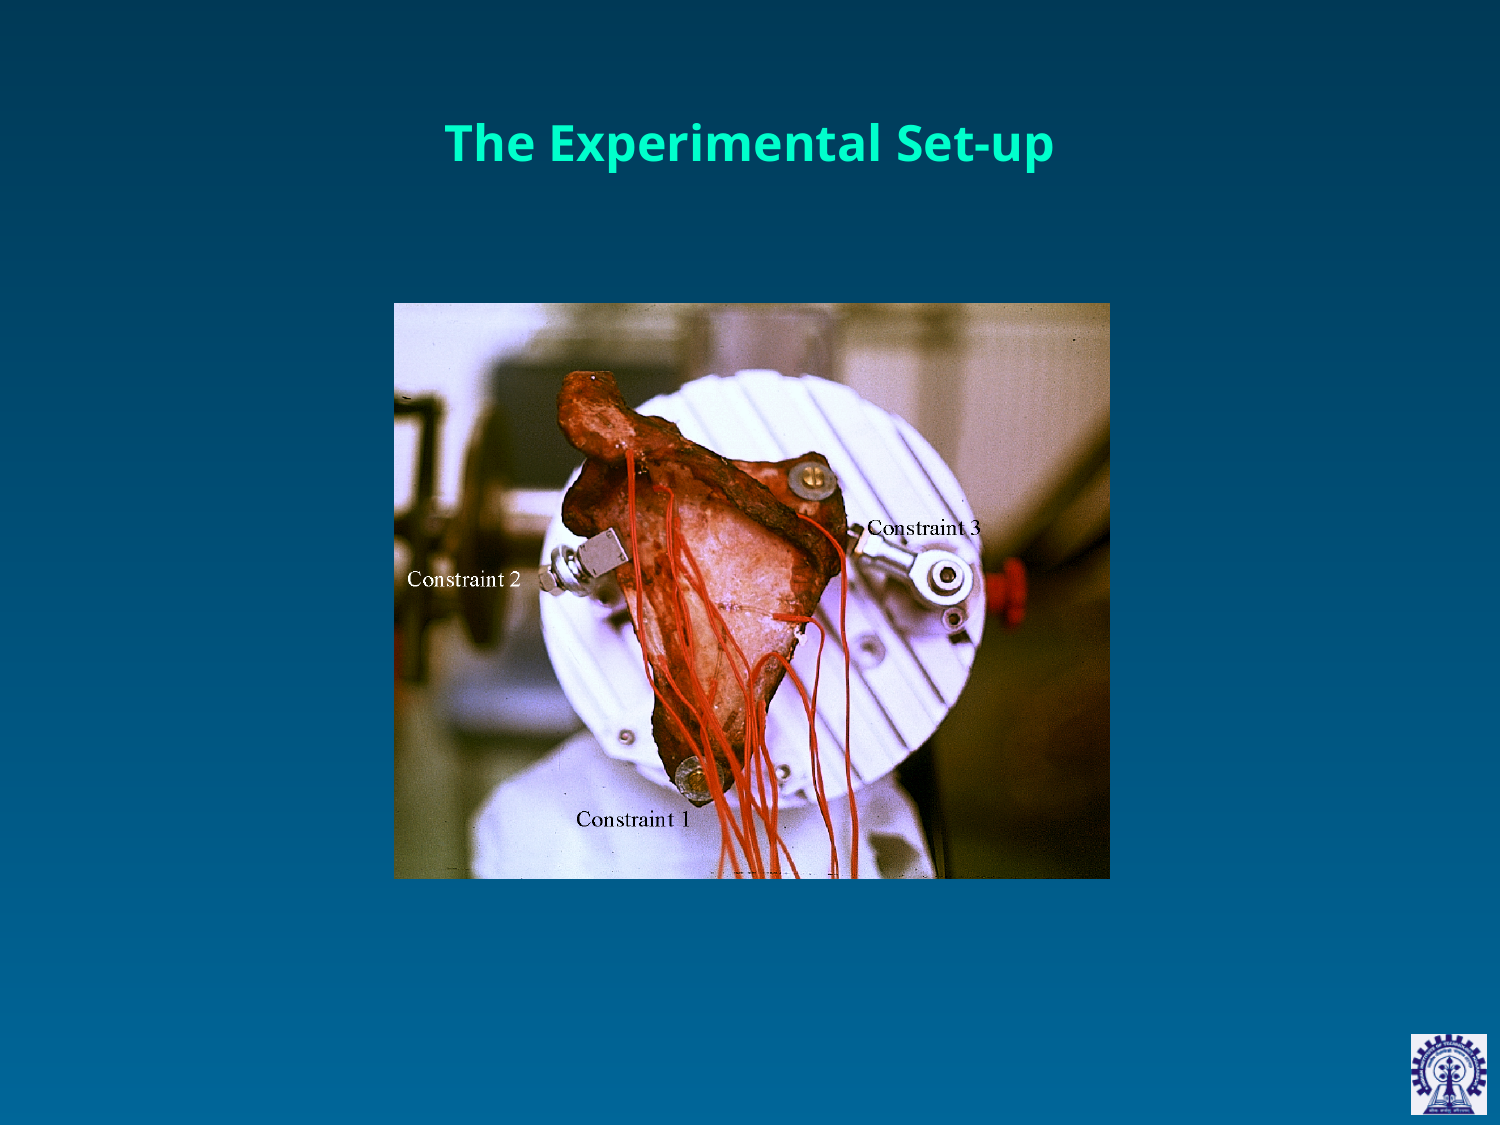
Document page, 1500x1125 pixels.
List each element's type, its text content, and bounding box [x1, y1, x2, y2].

picture [395, 304, 1109, 878]
picture [1412, 1035, 1486, 1114]
title The Experimental Set-up [75, 79, 1425, 203]
